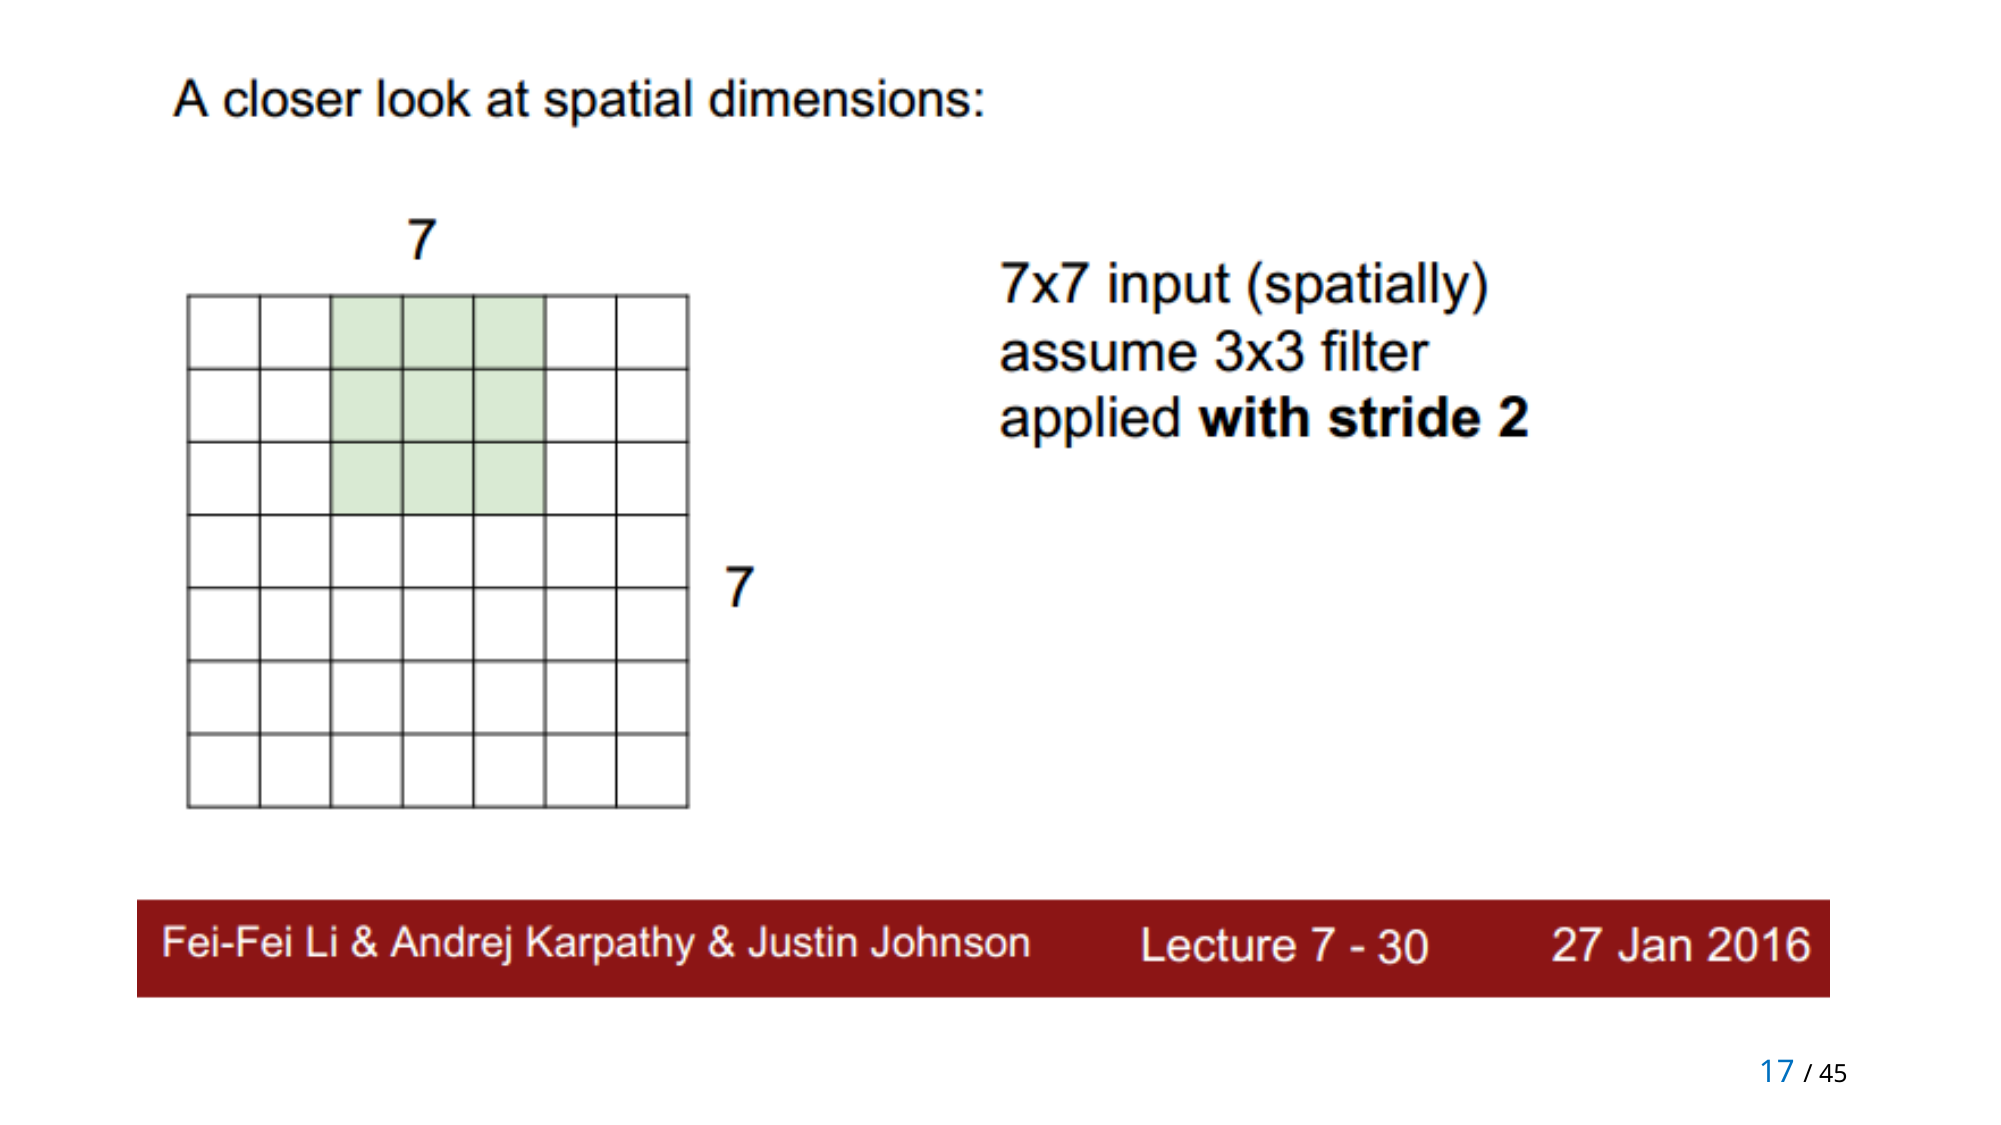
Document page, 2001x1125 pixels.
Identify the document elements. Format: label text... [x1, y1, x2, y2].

slide_number 17 / 45 [1412, 1042, 1863, 1103]
picture [137, 33, 1830, 1048]
